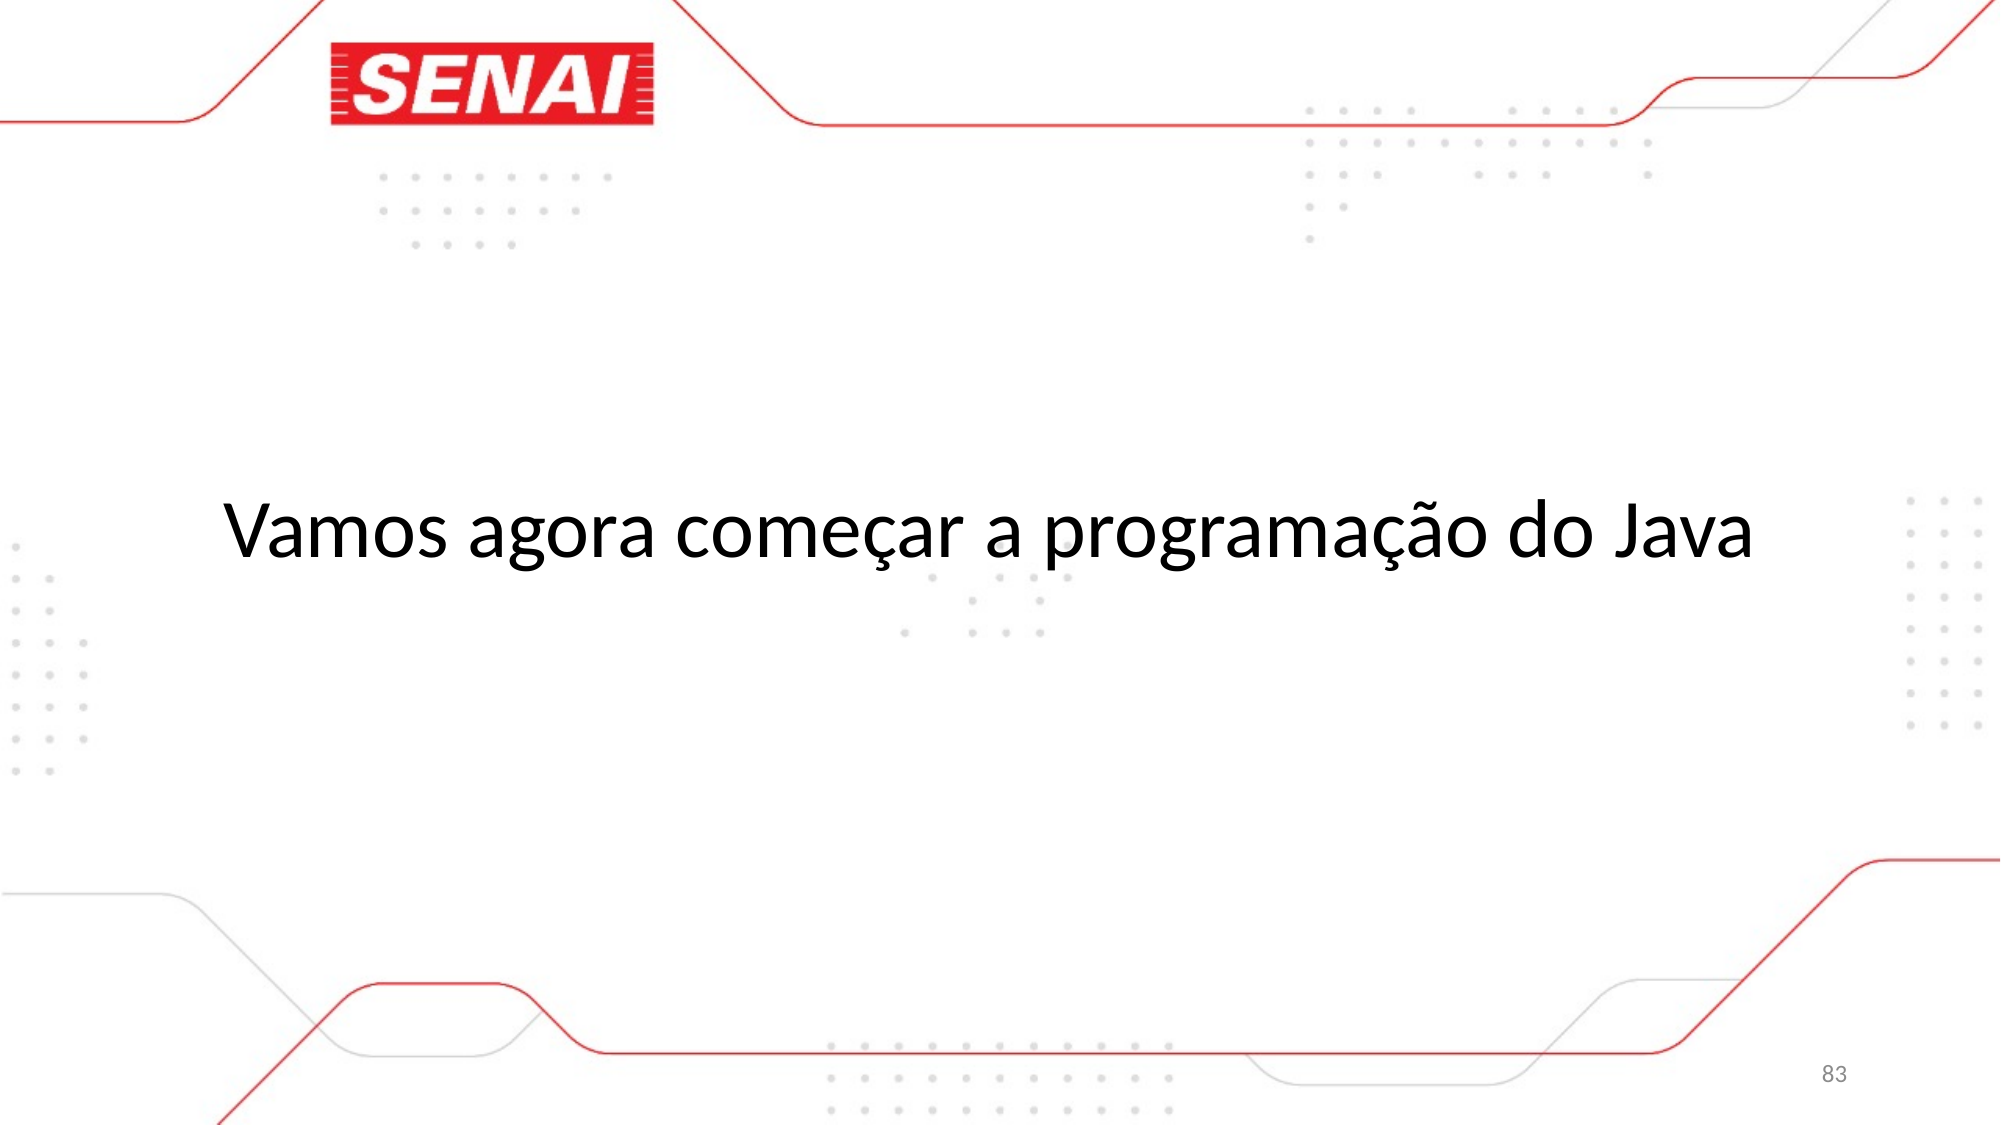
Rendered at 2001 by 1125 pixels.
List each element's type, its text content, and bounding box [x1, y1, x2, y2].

picture [0, 0, 2001, 1125]
text_box Vamos agora começar a programação do Java [160, 467, 1840, 582]
slide_number 83 [1412, 1042, 1863, 1103]
